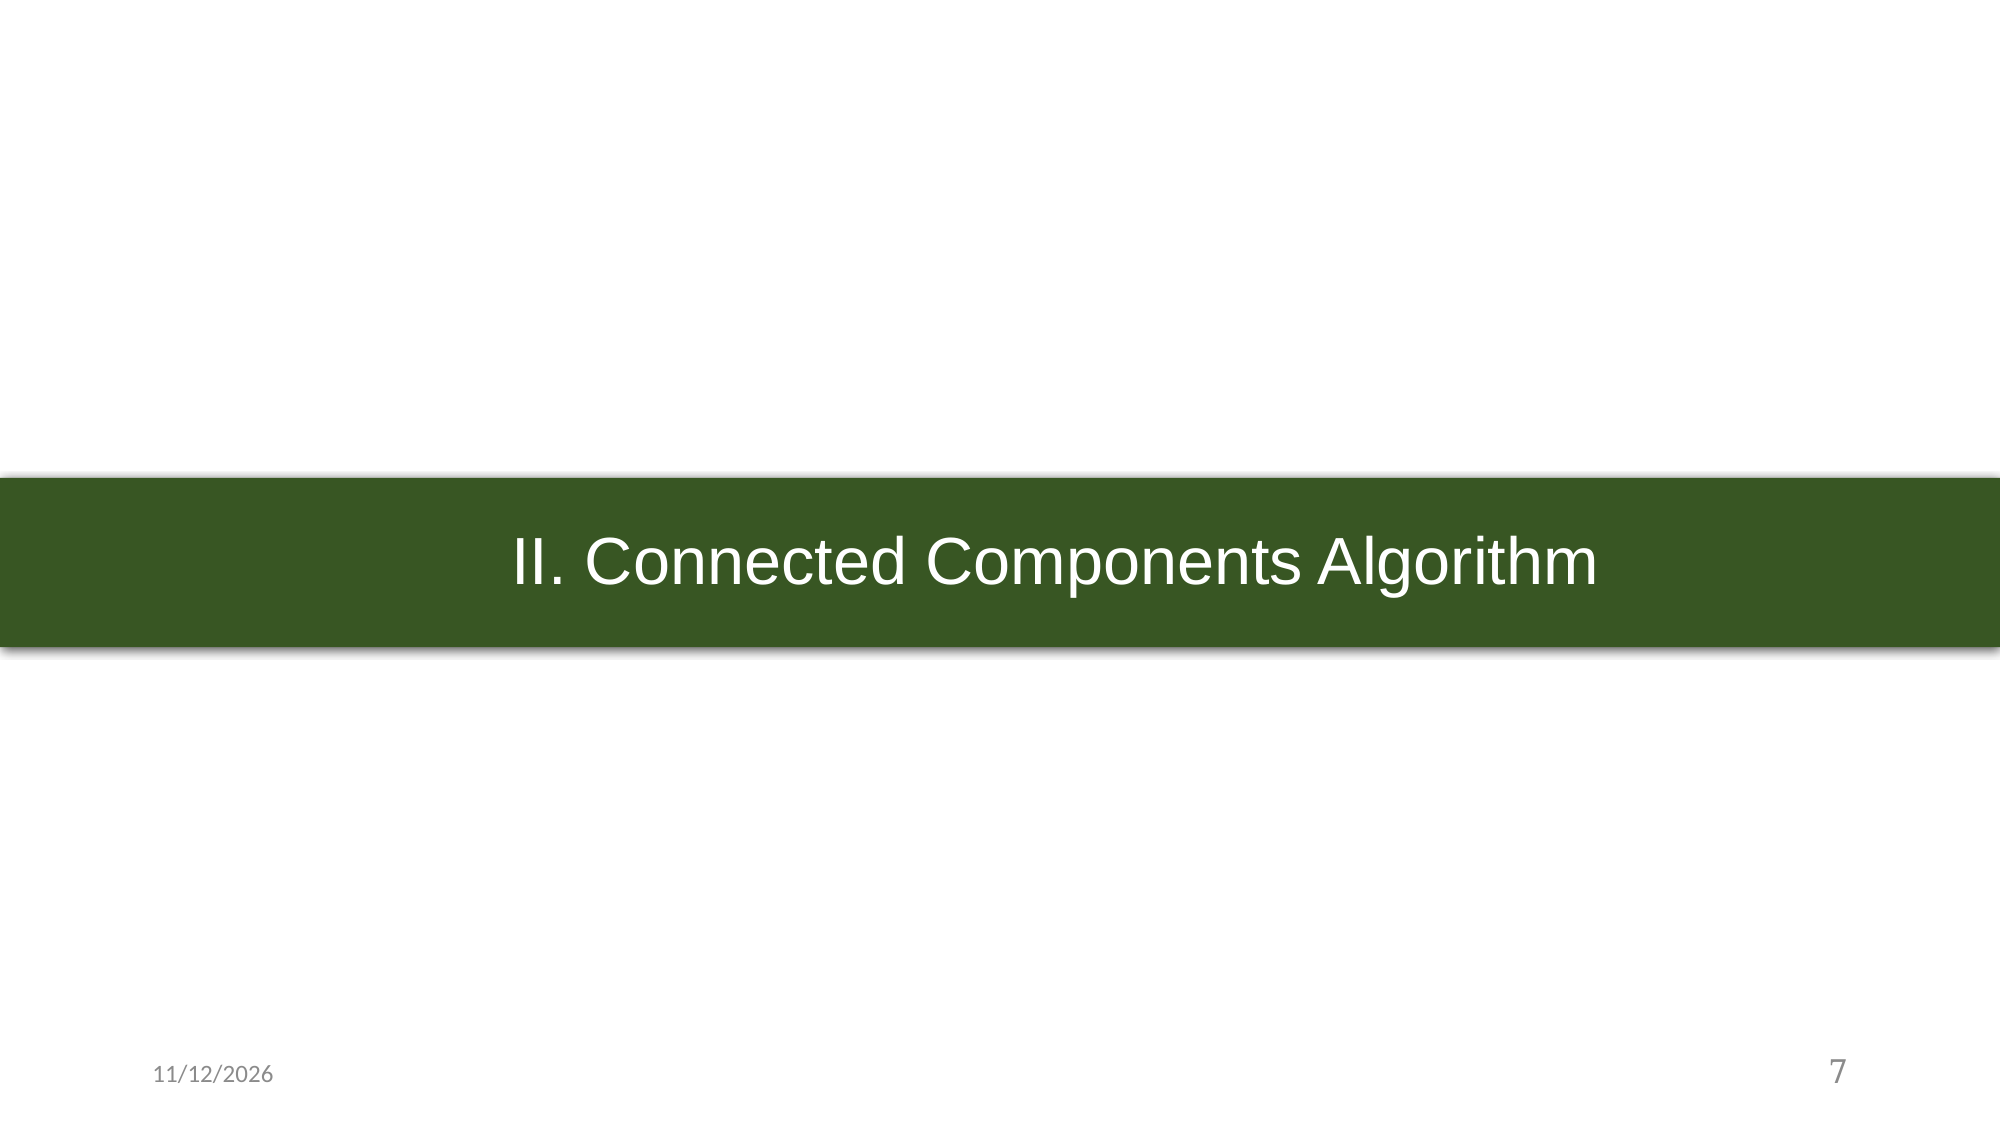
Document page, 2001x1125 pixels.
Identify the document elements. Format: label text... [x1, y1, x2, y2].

slide_number 7 [1412, 1042, 1863, 1103]
title II. Connected Components Algorithm [0, 477, 2000, 648]
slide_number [137, 1042, 588, 1103]
